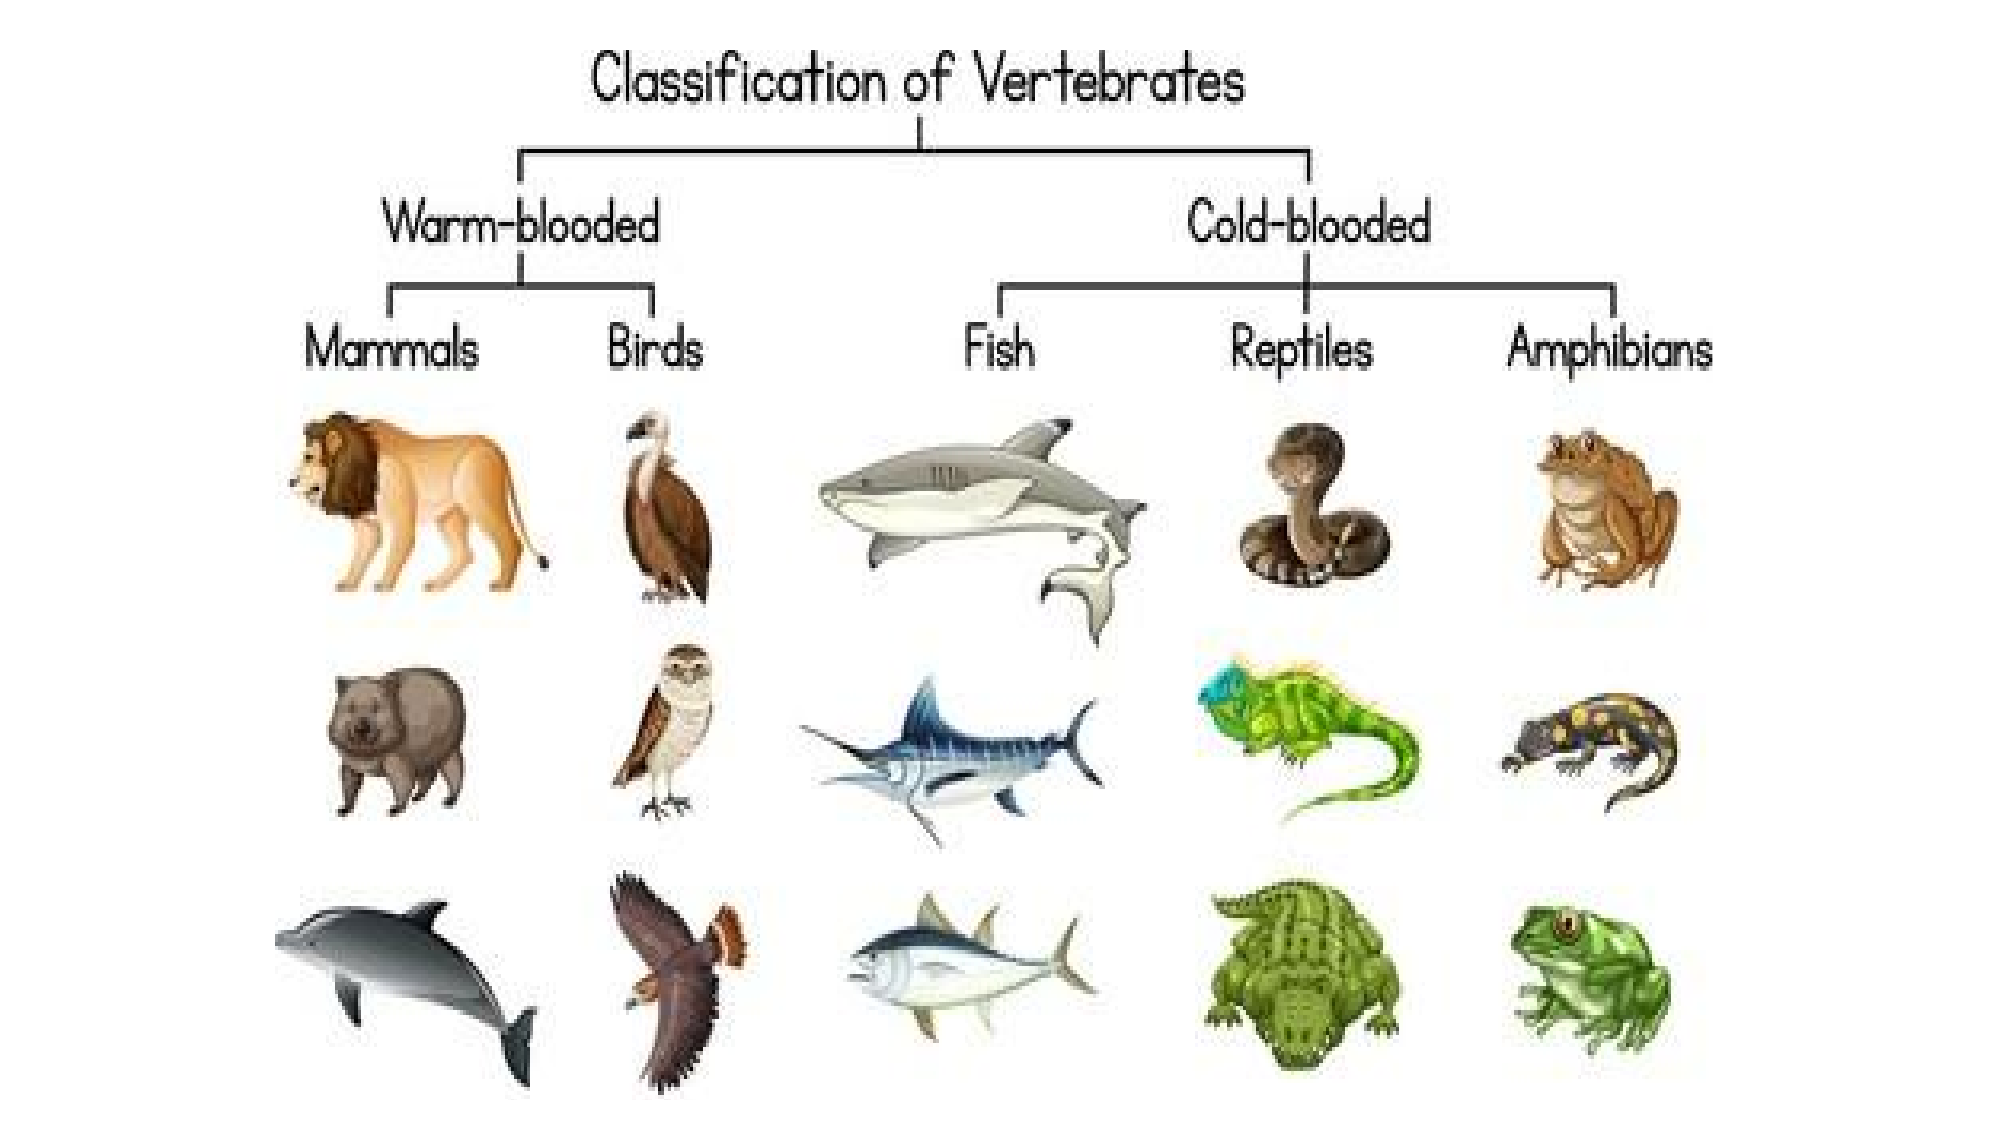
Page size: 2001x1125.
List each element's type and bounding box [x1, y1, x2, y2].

picture [274, 49, 1713, 1101]
